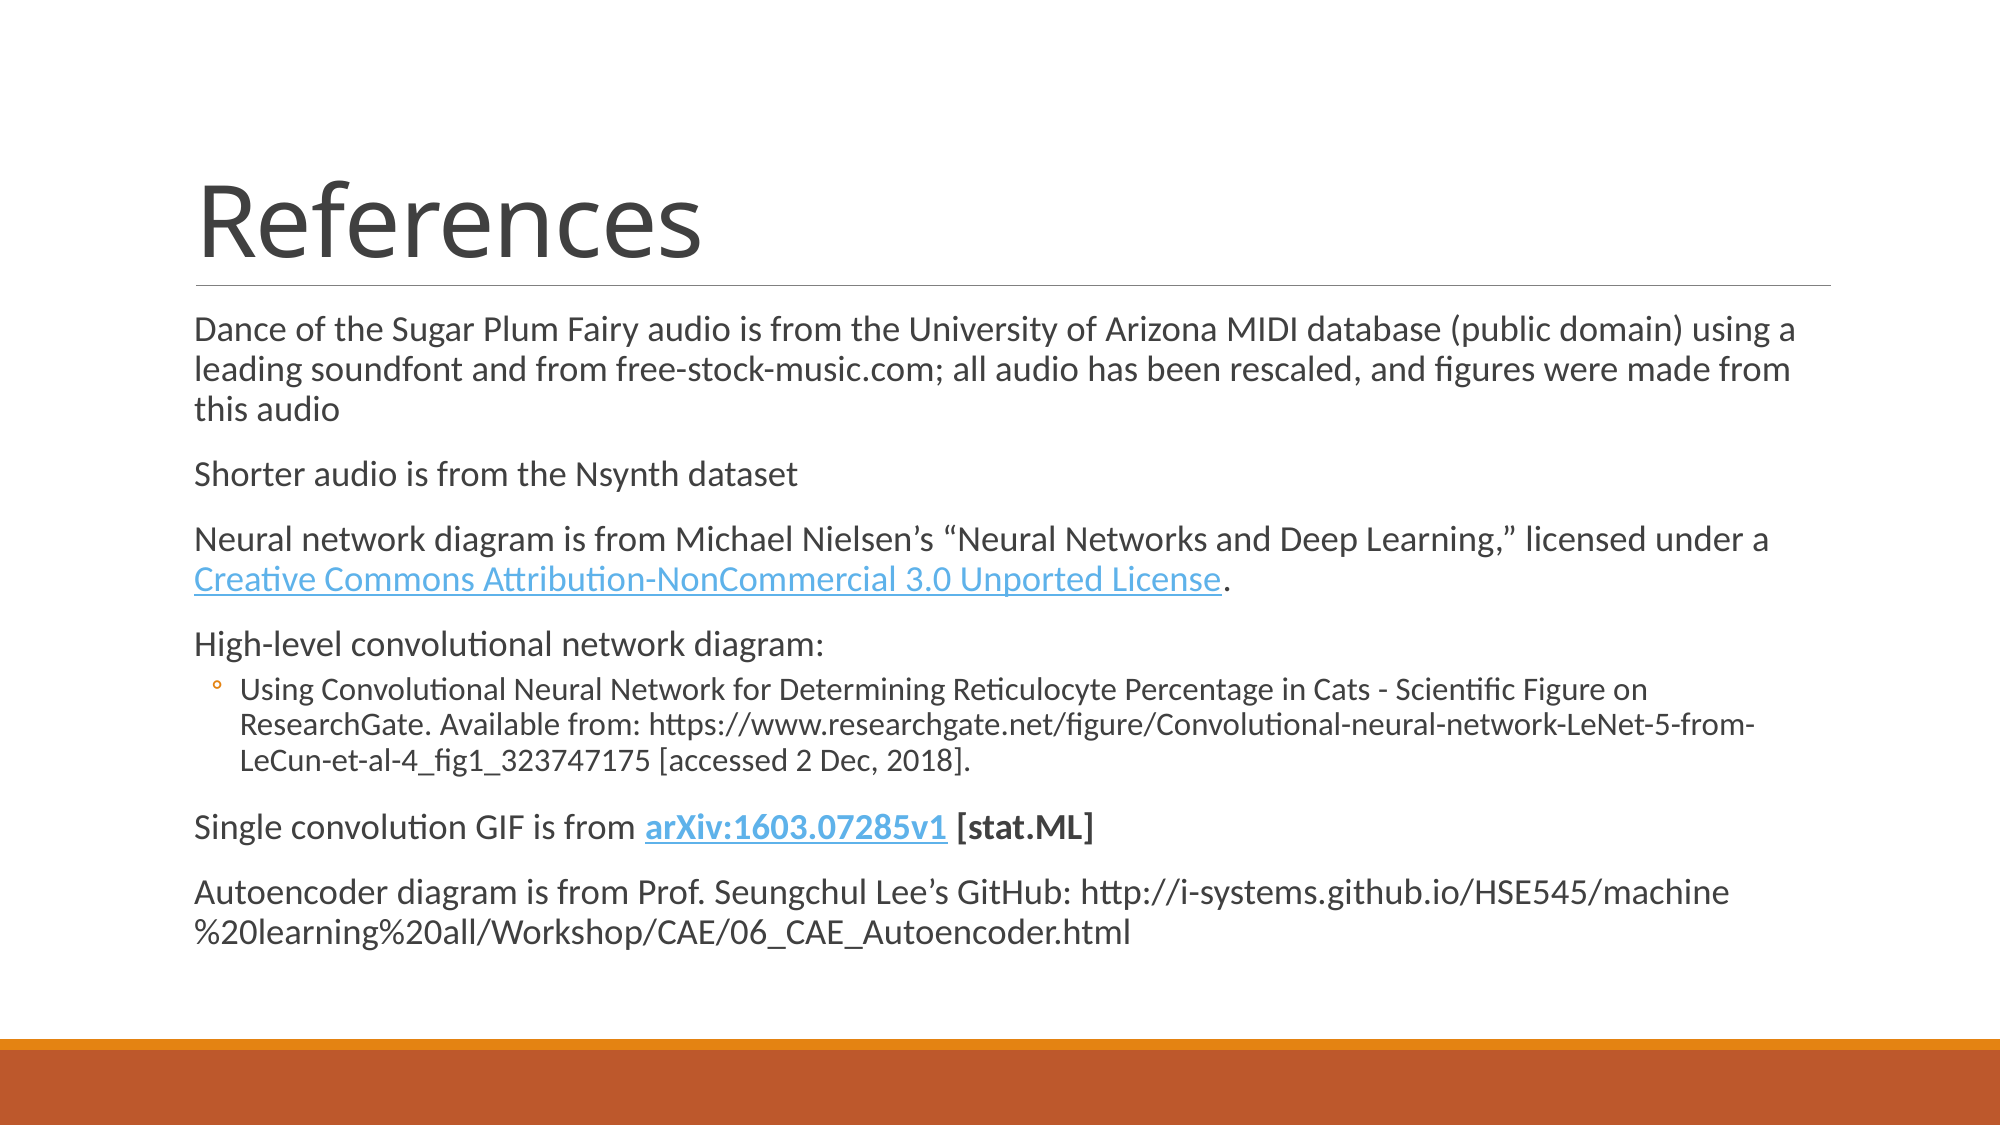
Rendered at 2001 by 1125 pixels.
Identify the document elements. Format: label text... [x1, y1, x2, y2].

list Dance of the Sugar Plum Fairy audio is from the University of Arizona MIDI database (public domain) using a leading soundfont and from free-stock-music.com; all audio has been rescaled, and figures were made from this audio Shorter audio is from the Nsynth dataset Neural network diagram is from Michael Nielsen’s “Neural Networks and Deep Learning,” licensed under a Creative Commons Attribution-NonCommercial 3.0 Unported License. High-level convolutional network diagram: Using Convolutional Neural Network for Determining Reticulocyte Percentage in Cats - Scientific Figure on ResearchGate. Available from: https://www.researchgate.net/figure/Convolutional-neural-network-LeNet-5-from-LeCun-et-al-4_fig1_323747175 [accessed 2 Dec, 2018]. Single convolution GIF is from arXiv:1603.07285v1 [stat.ML] Autoencoder diagram is from Prof. Seungchul Lee’s GitHub: http://i-systems.github.io/HSE545/machine%20learning%20all/Workshop/CAE/06_CAE_Autoencoder.html [180, 302, 1830, 963]
title References [180, 47, 1830, 285]
